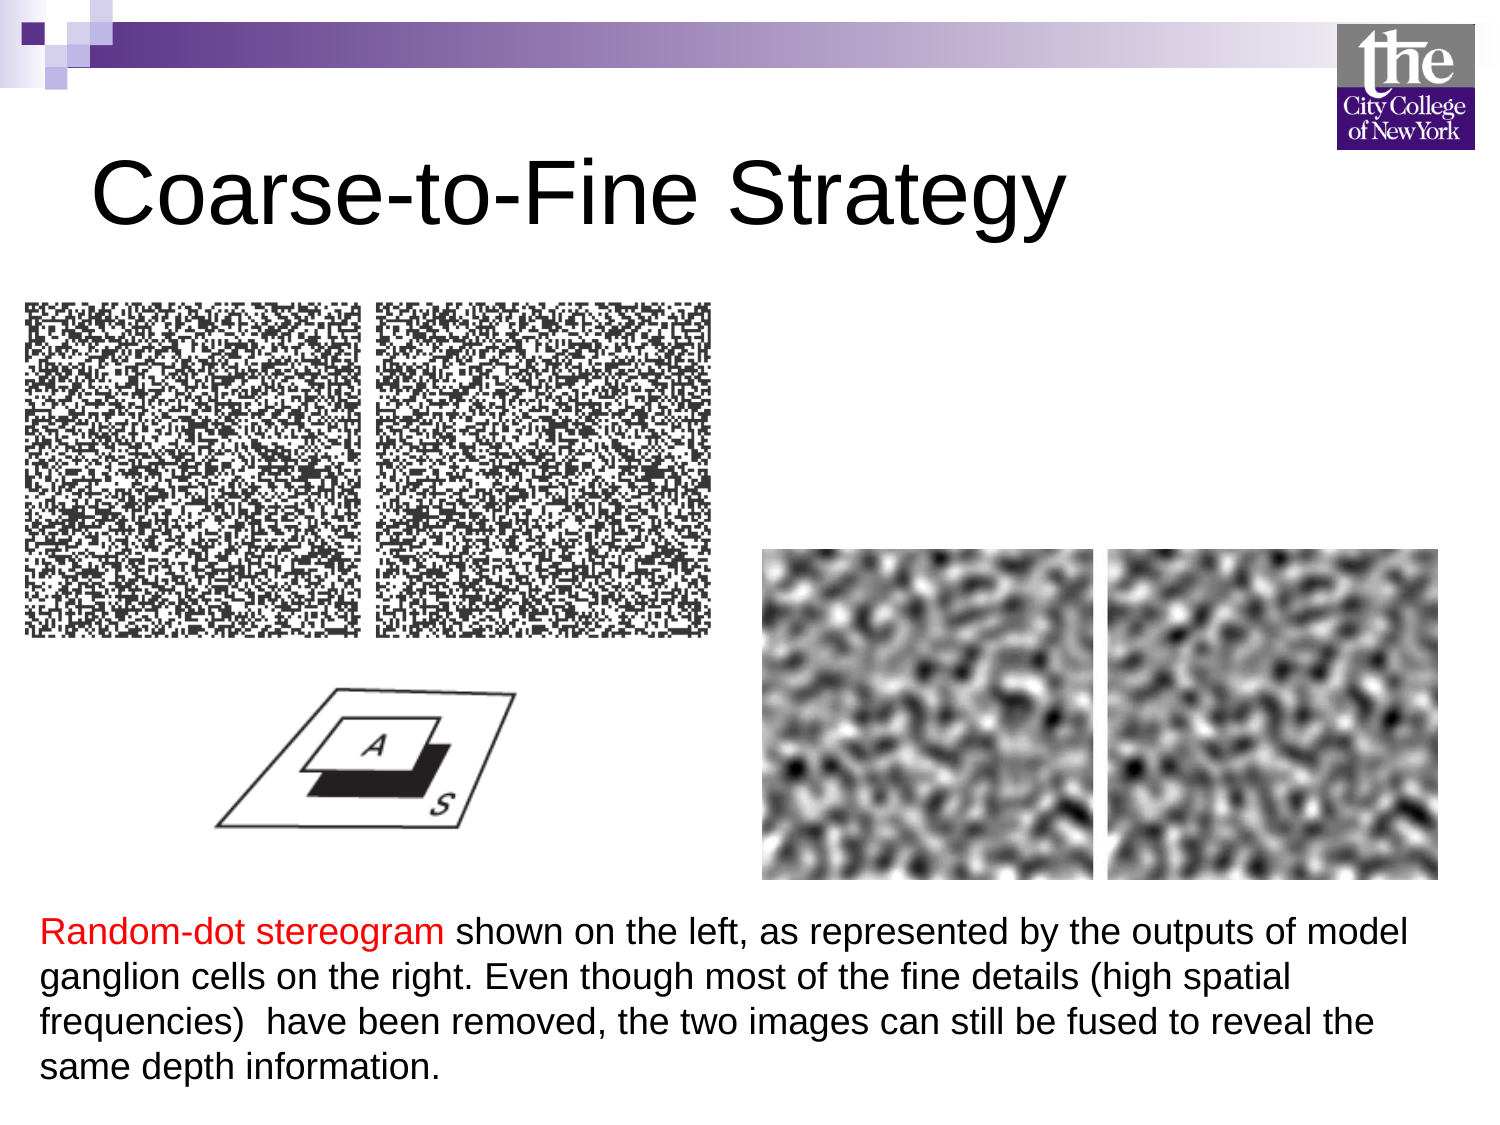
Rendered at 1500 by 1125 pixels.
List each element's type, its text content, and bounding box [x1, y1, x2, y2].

picture [187, 662, 576, 889]
picture [1337, 24, 1475, 150]
title Coarse-to-Fine Strategy [74, 74, 1426, 301]
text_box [24, 299, 714, 638]
text_box Random-dot stereogram shown on the left, as represented by the outputs of model ganglion cells on the right. Even though most of the fine details (high spatial frequencies) have been removed, the two images can still be fused to reveal the same depth information. [24, 899, 1438, 1095]
picture [762, 549, 1438, 880]
